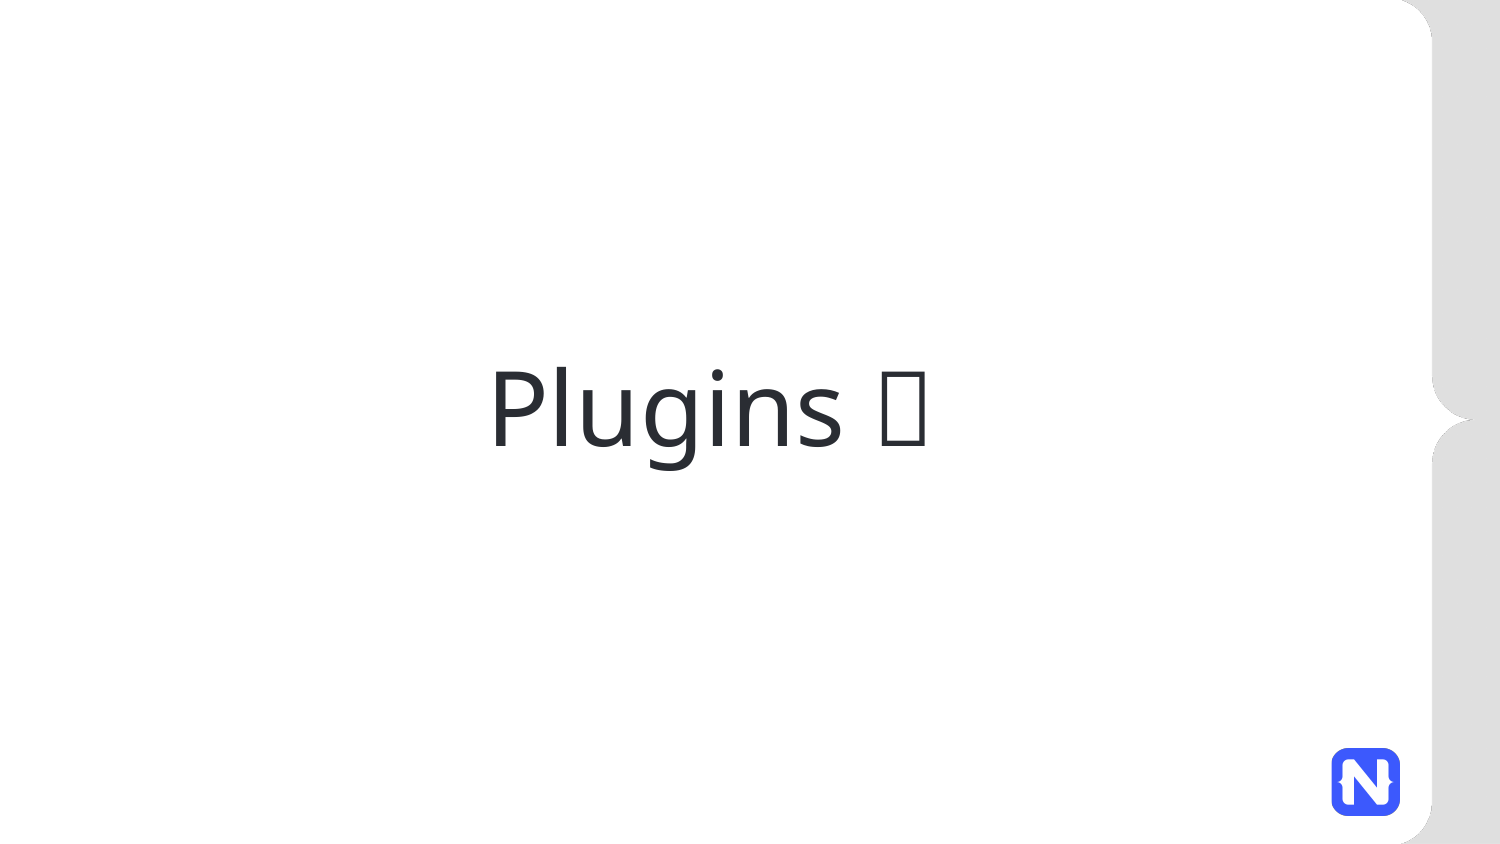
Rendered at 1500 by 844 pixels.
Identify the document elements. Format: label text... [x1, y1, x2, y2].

picture [1331, 0, 1500, 844]
list Plugins 🔌 [160, 39, 1241, 771]
